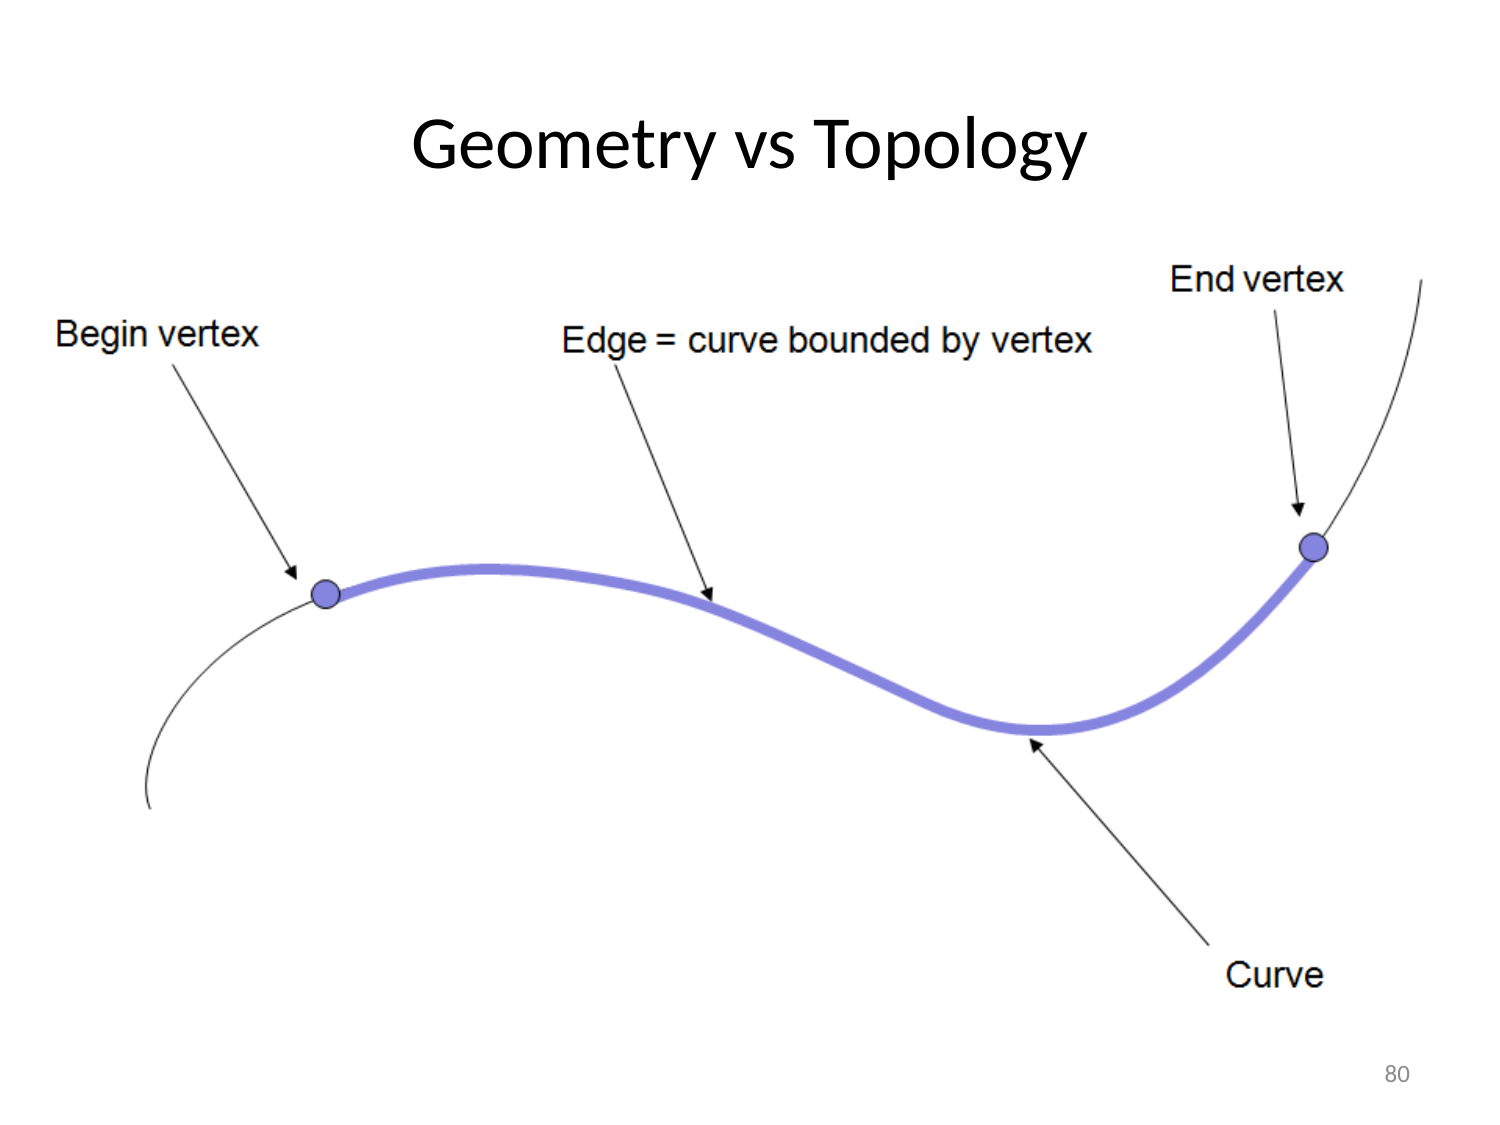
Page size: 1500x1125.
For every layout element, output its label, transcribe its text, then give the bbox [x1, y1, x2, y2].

picture [0, 184, 1468, 1055]
slide_number 80 [1074, 1064, 1425, 1103]
title Geometry vs Topology [75, 45, 1425, 182]
